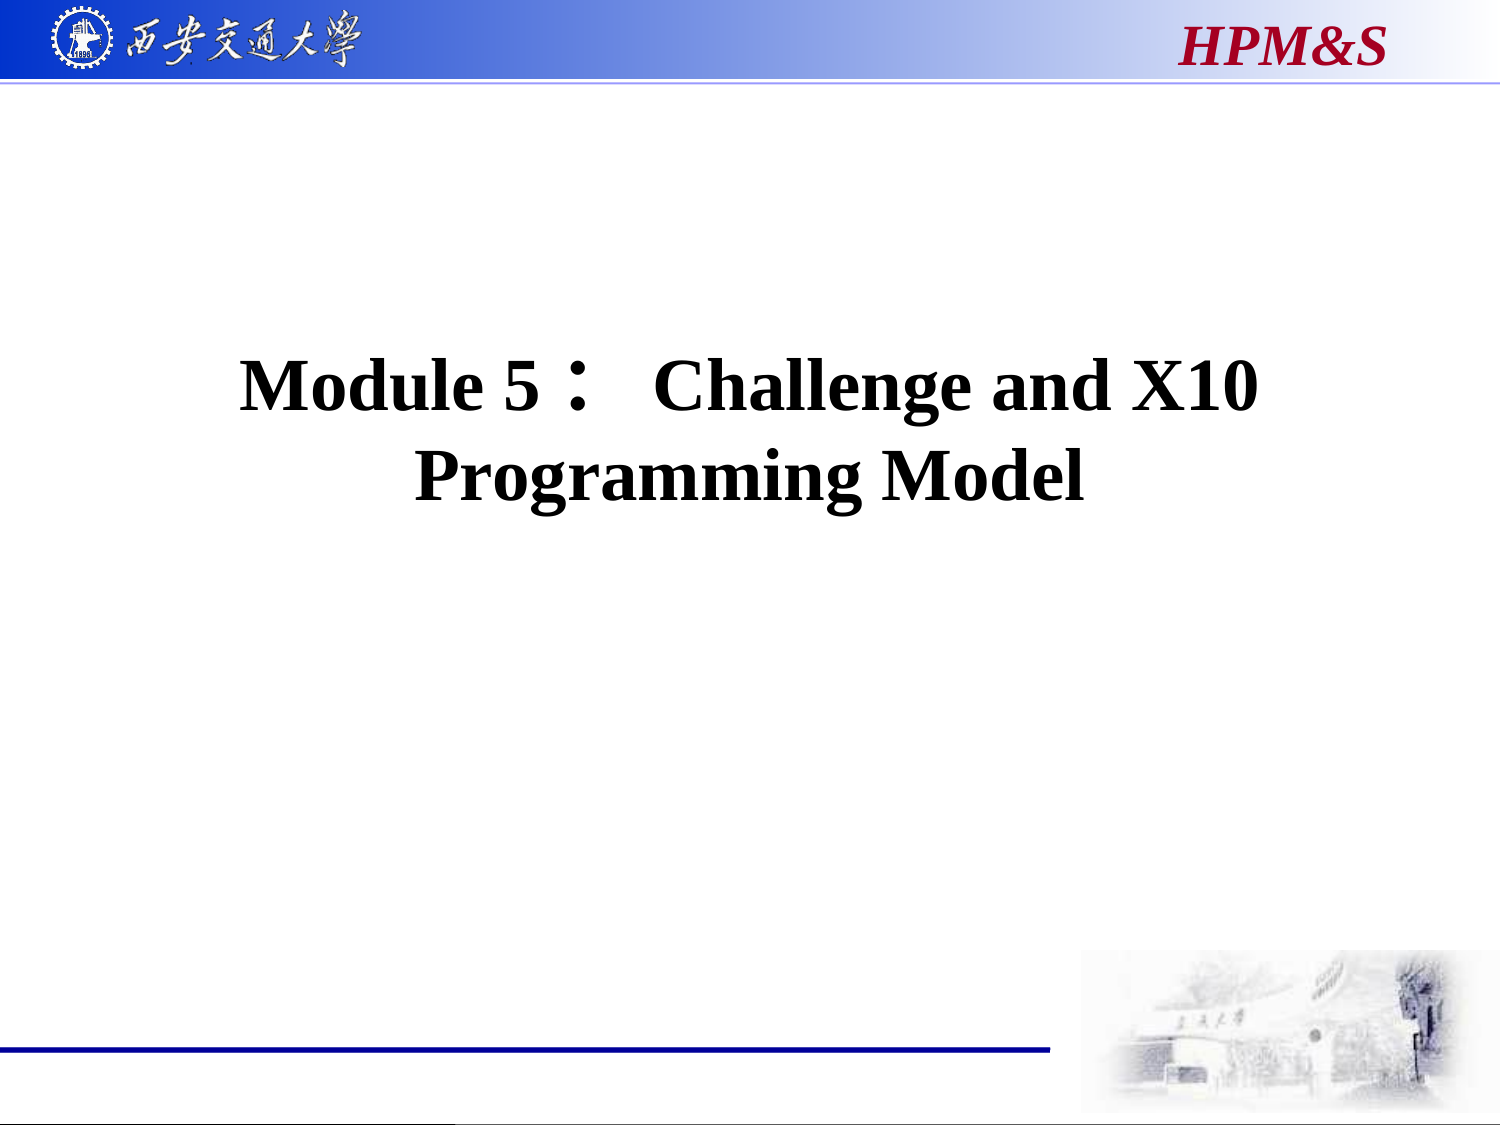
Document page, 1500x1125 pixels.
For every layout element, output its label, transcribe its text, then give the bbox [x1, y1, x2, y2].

picture [50, 5, 113, 69]
title Module 5：Challenge and X10 Programming Model [112, 349, 1388, 591]
picture [125, 10, 363, 67]
picture [1081, 950, 1500, 1113]
